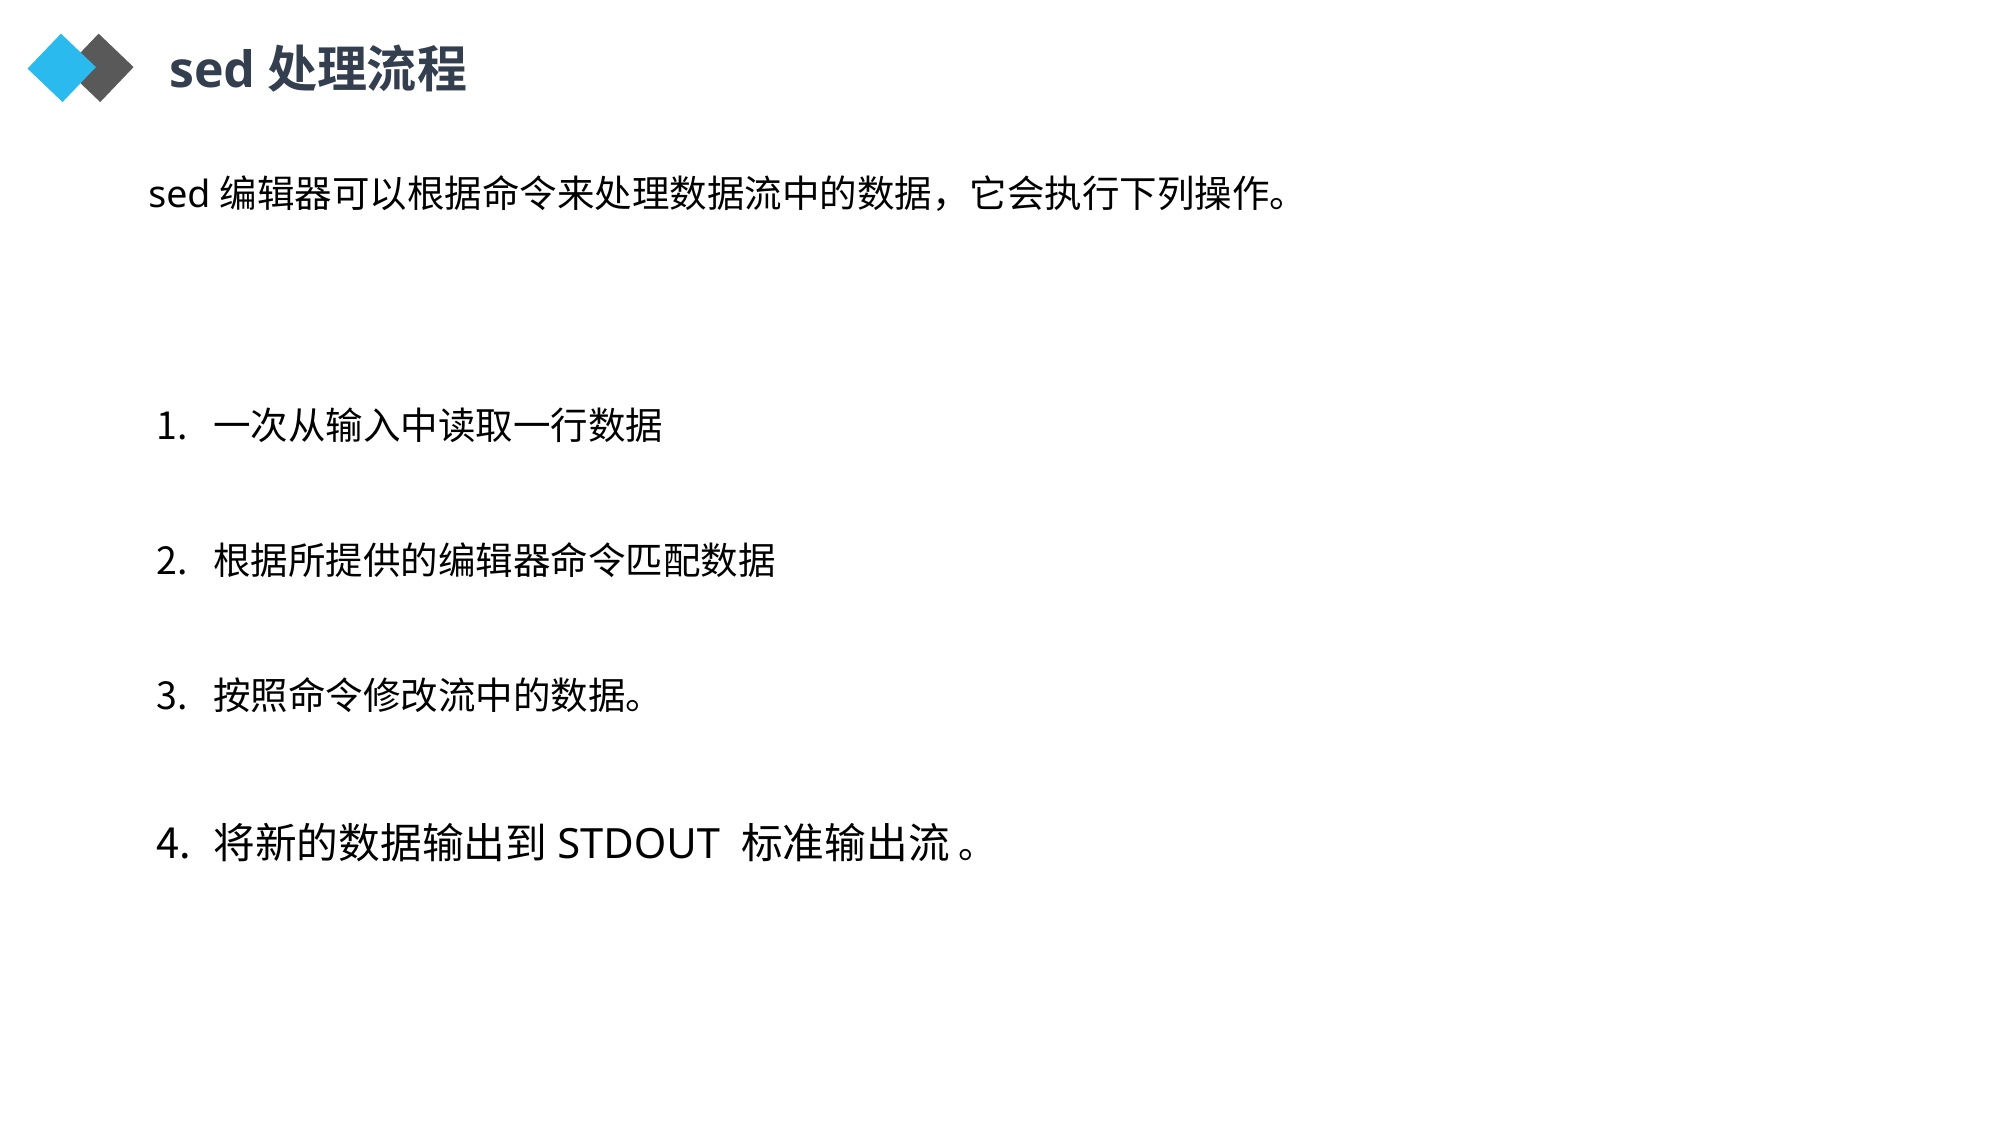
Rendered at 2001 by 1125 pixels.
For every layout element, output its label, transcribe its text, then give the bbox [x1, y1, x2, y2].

text_box sed编辑器可以根据命令来处理数据流中的数据，它会执行下列操作。 [133, 162, 1901, 223]
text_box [37, 43, 124, 93]
text_box sed处理流程 [154, 30, 654, 105]
text_box 一次从输入中读取一行数据 根据所提供的编辑器命令匹配数据 按照命令修改流中的数据。 将新的数据输出到STDOUT 标准输出流 。 [142, 304, 1011, 875]
